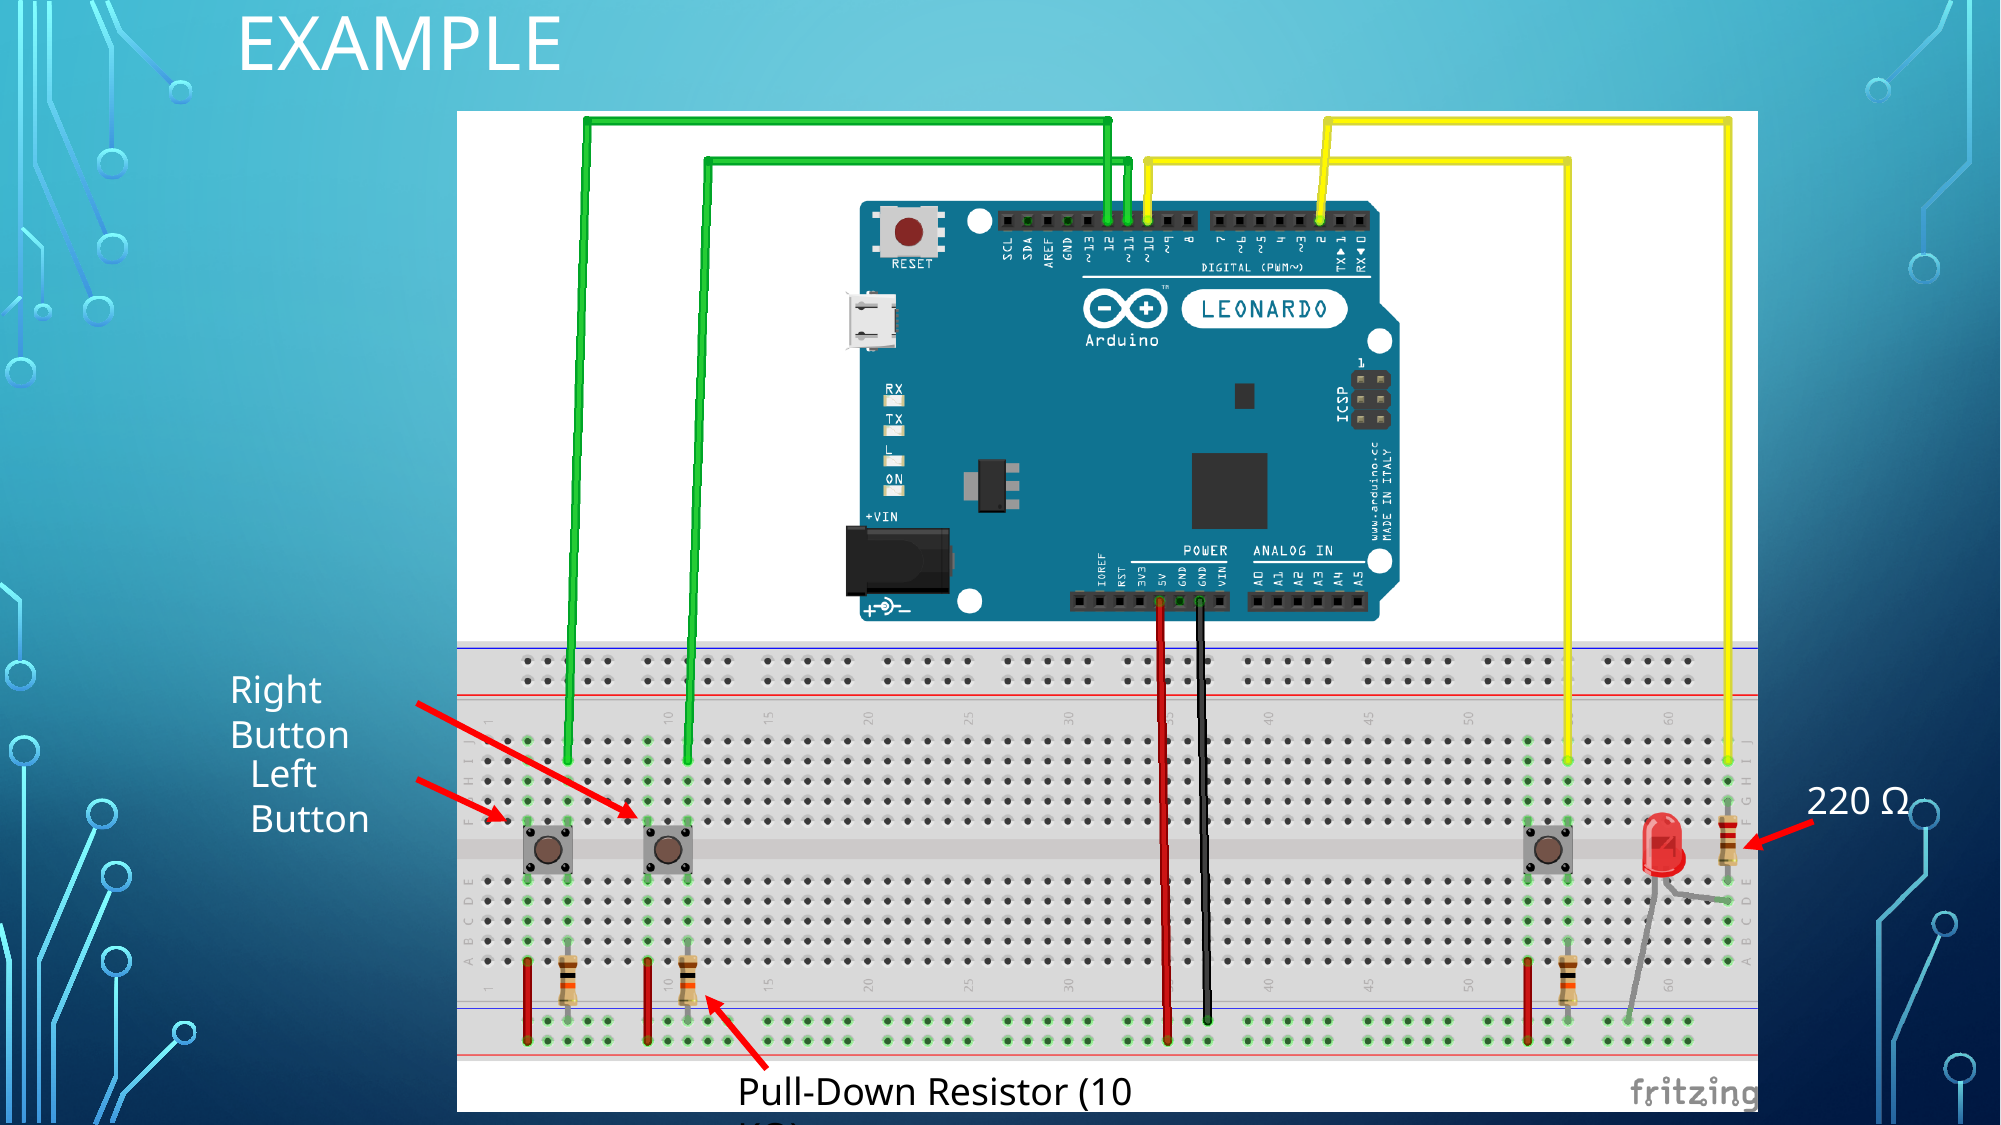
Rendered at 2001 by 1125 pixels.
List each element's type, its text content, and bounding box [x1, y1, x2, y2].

title Example [220, 0, 1846, 103]
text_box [214, 110, 1928, 1122]
